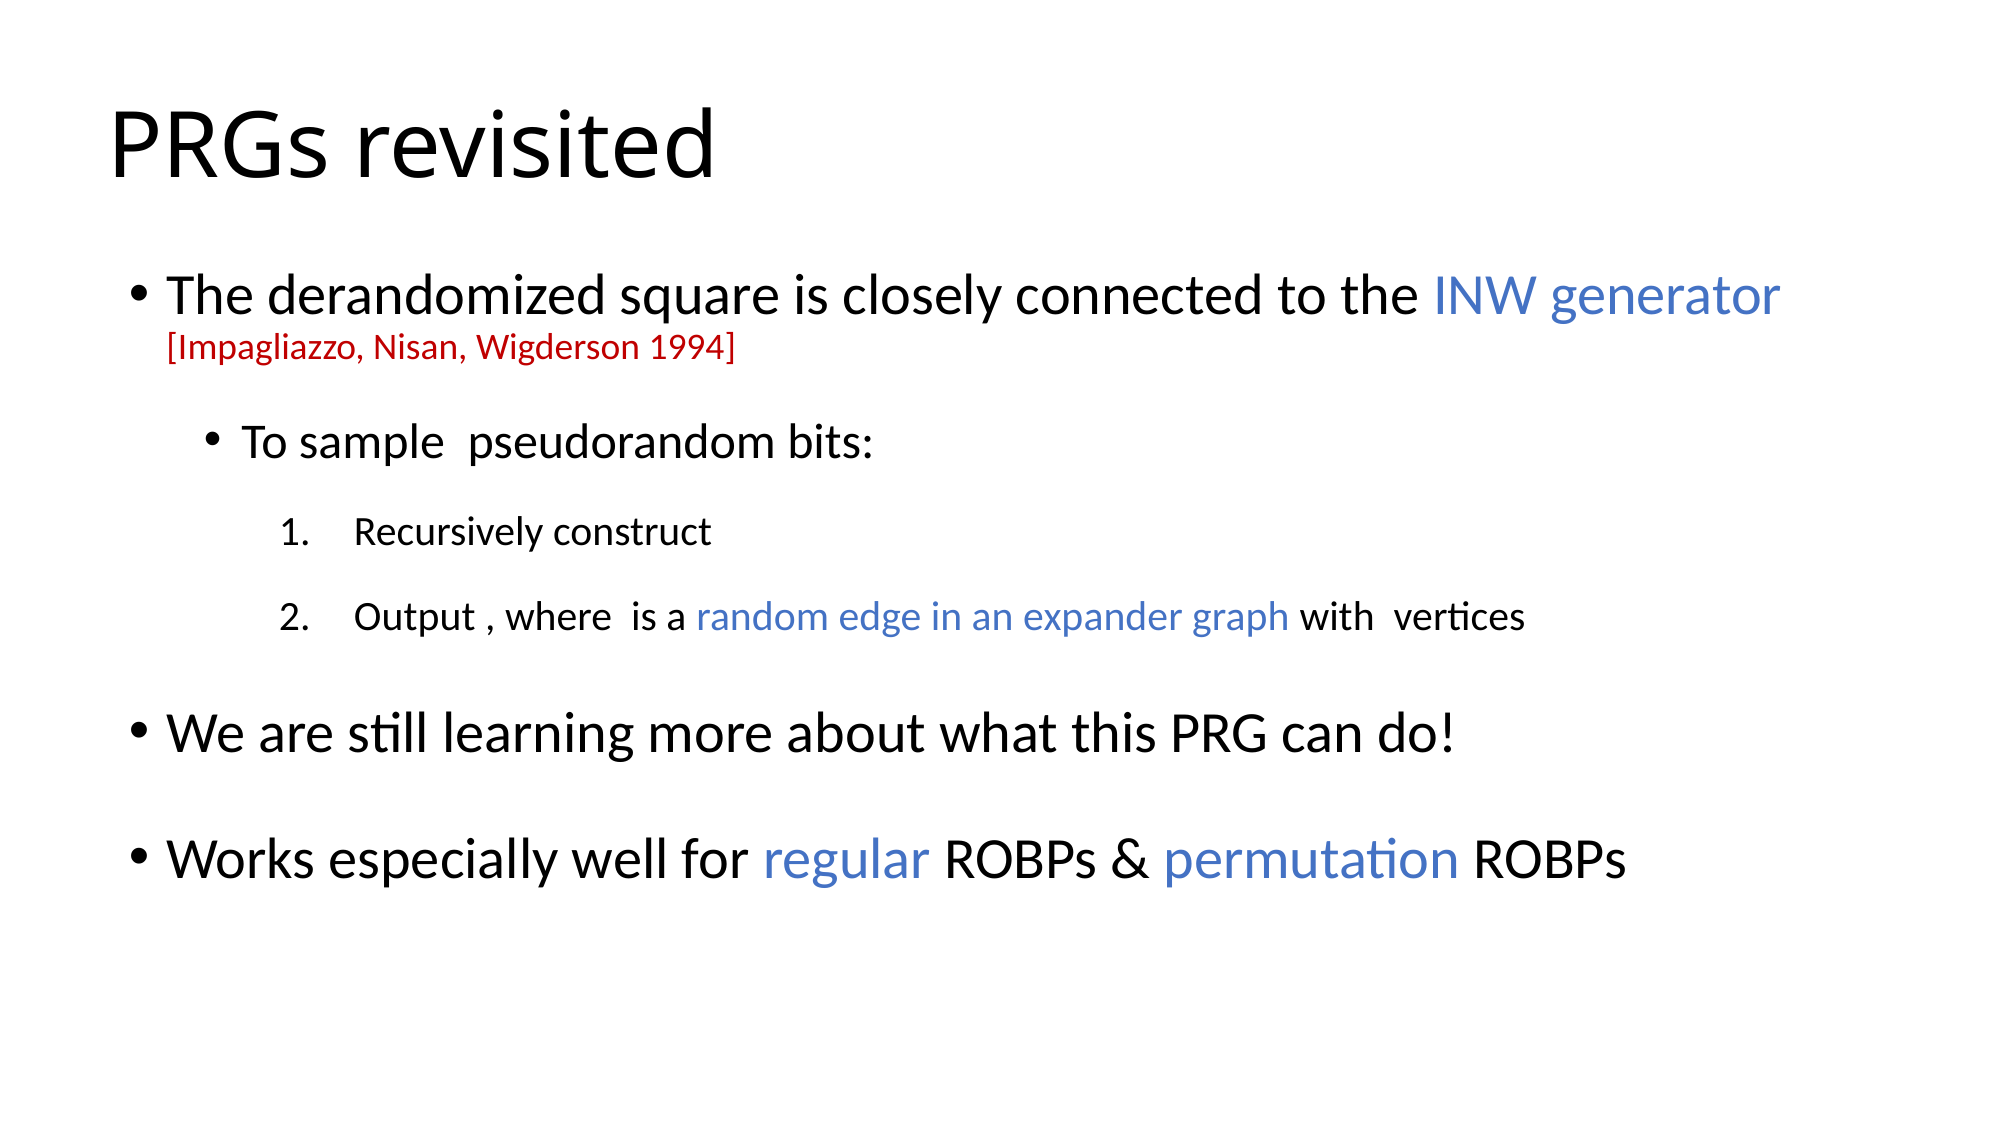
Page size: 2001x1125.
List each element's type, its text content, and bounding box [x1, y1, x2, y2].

title PRGs revisited [92, 39, 1818, 257]
